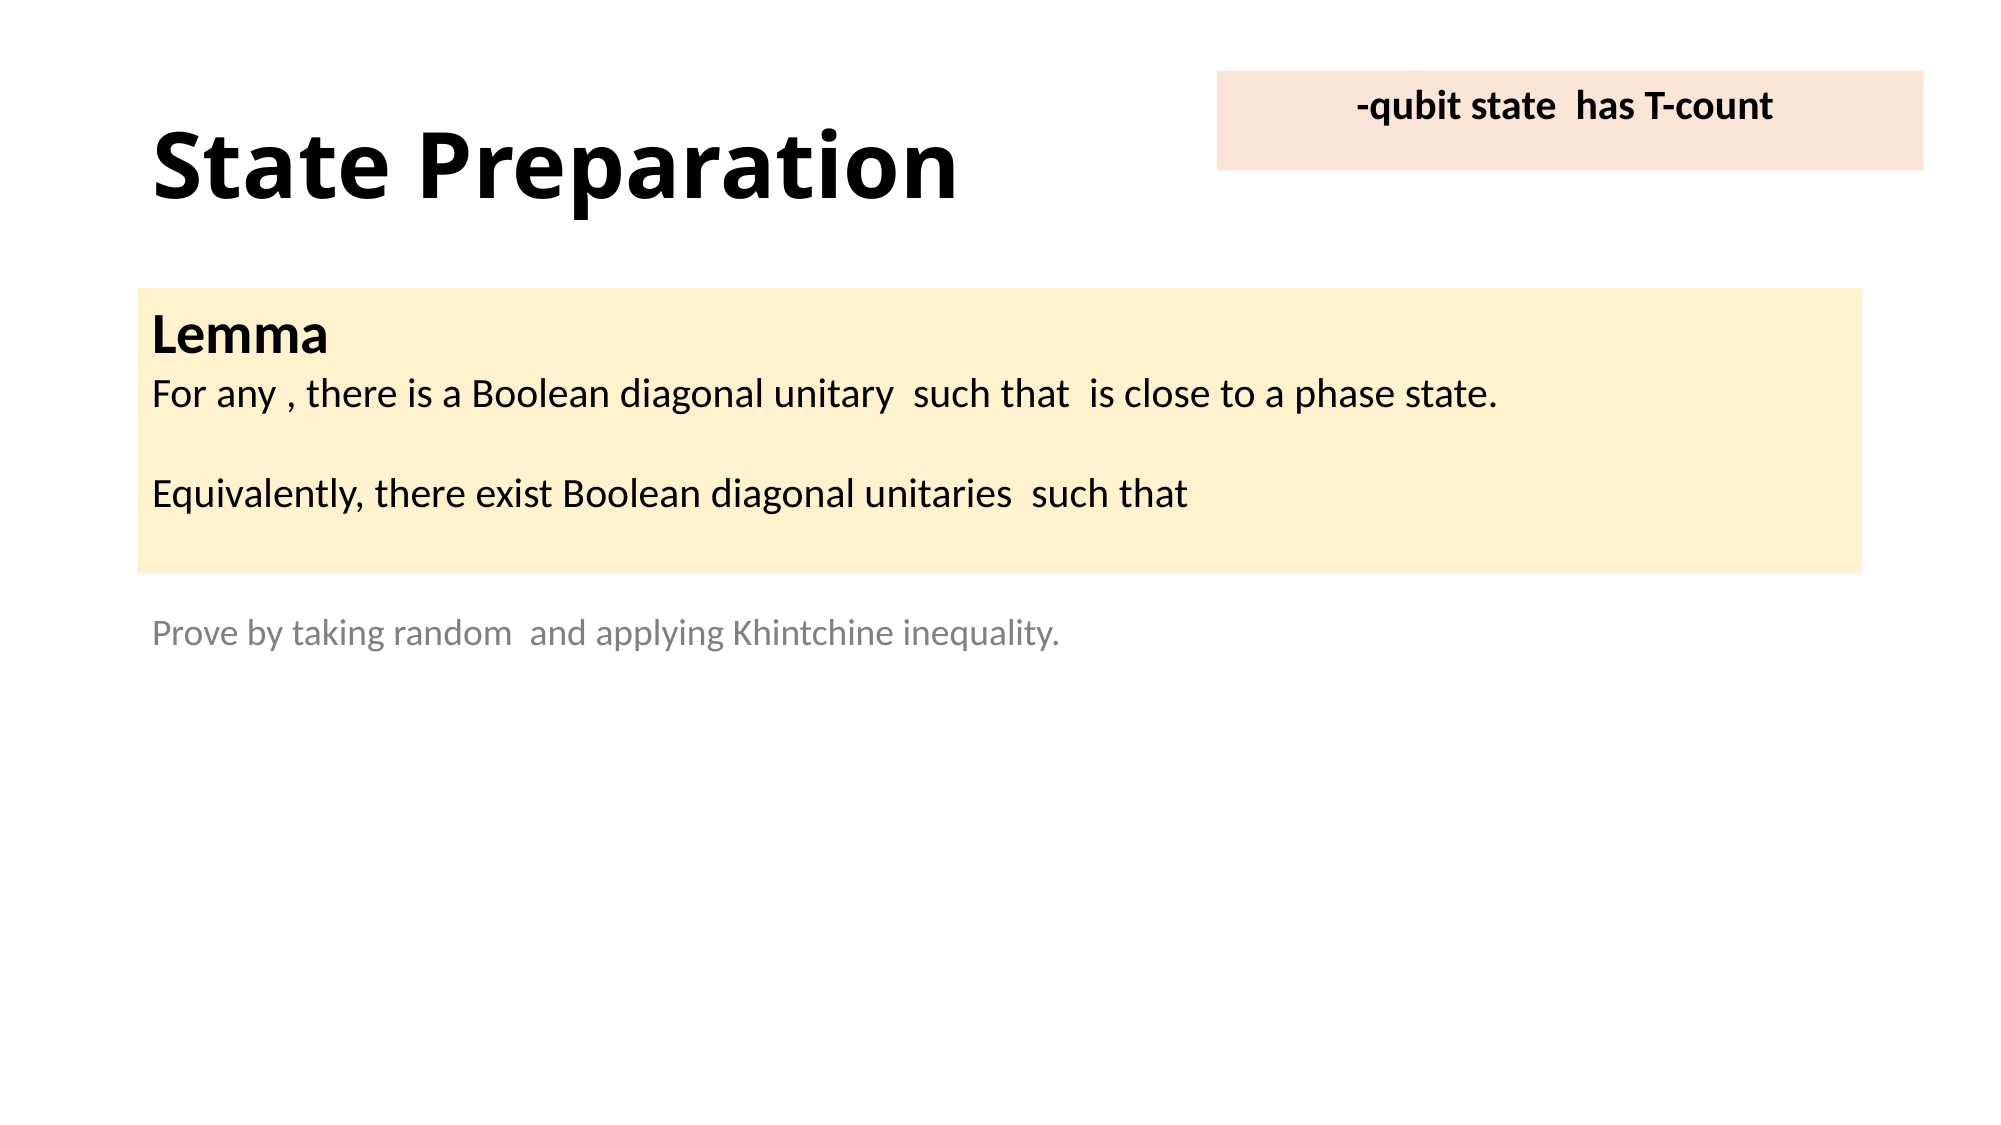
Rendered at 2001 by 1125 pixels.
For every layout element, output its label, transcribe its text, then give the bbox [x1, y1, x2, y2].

title State Preparation [137, 59, 1863, 278]
